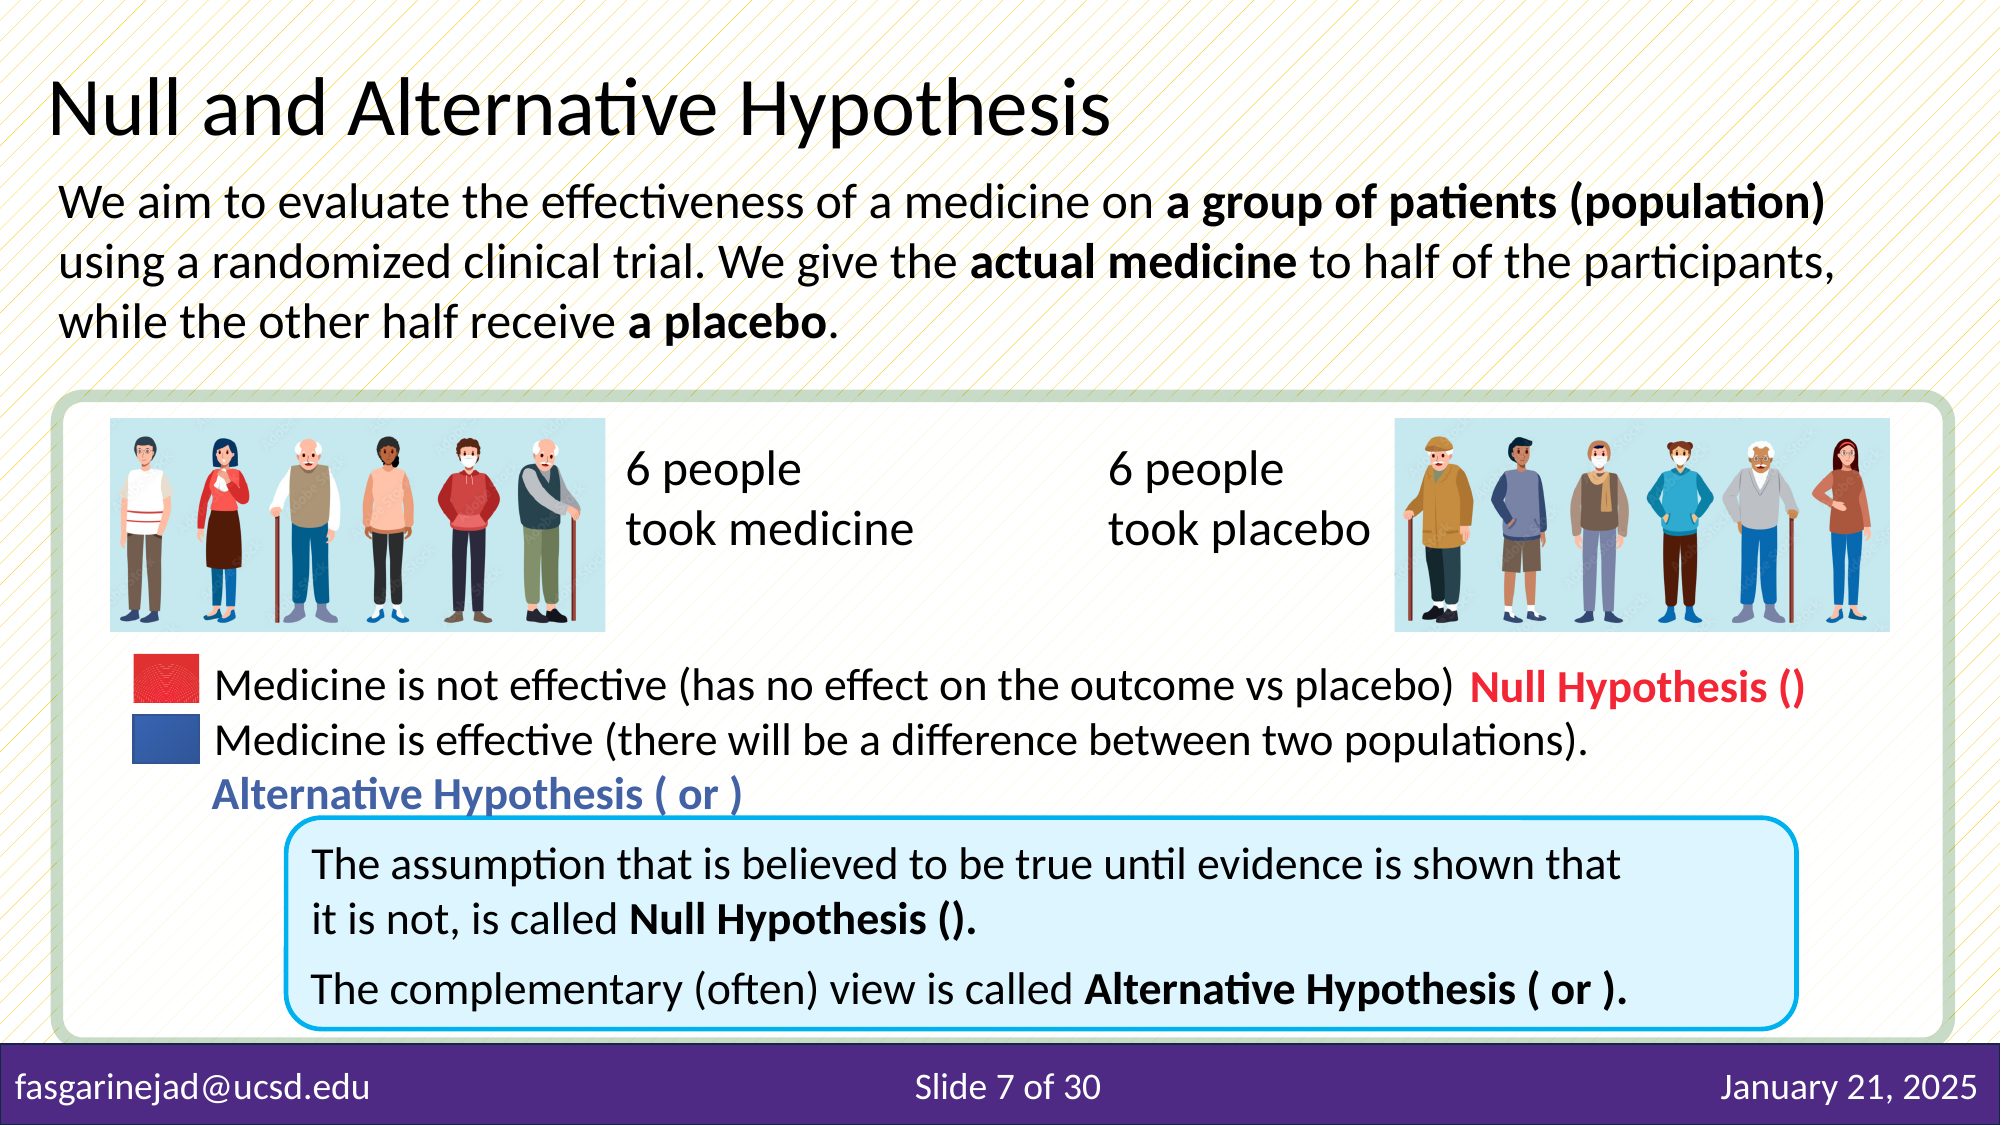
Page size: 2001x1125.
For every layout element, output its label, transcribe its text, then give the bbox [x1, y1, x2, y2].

text_box We aim to evaluate the effectiveness of a medicine on a group of patients (population) using a randomized clinical trial. We give the actual medicine to half of the participants, while the other half receive a placebo. [38, 158, 1946, 963]
picture [1394, 418, 1890, 632]
text_box [285, 816, 1798, 1031]
text_box 6 people took placebo [1093, 427, 1394, 563]
text_box fasgarinejad@ucsd.edu Slide 7 of 30 January 21, 2025 [0, 1043, 2000, 1125]
text_box [55, 394, 1950, 1043]
text_box Medicine is not effective (has no effect on the outcome vs placebo) Medicine is effective (there will be a difference between two populations). [199, 647, 1965, 772]
text_box [132, 714, 200, 764]
picture [109, 418, 606, 632]
text_box Null and Alternative Hypothesis [32, 56, 1729, 138]
text_box [132, 653, 200, 703]
text_box 6 people took medicine [610, 428, 1011, 563]
